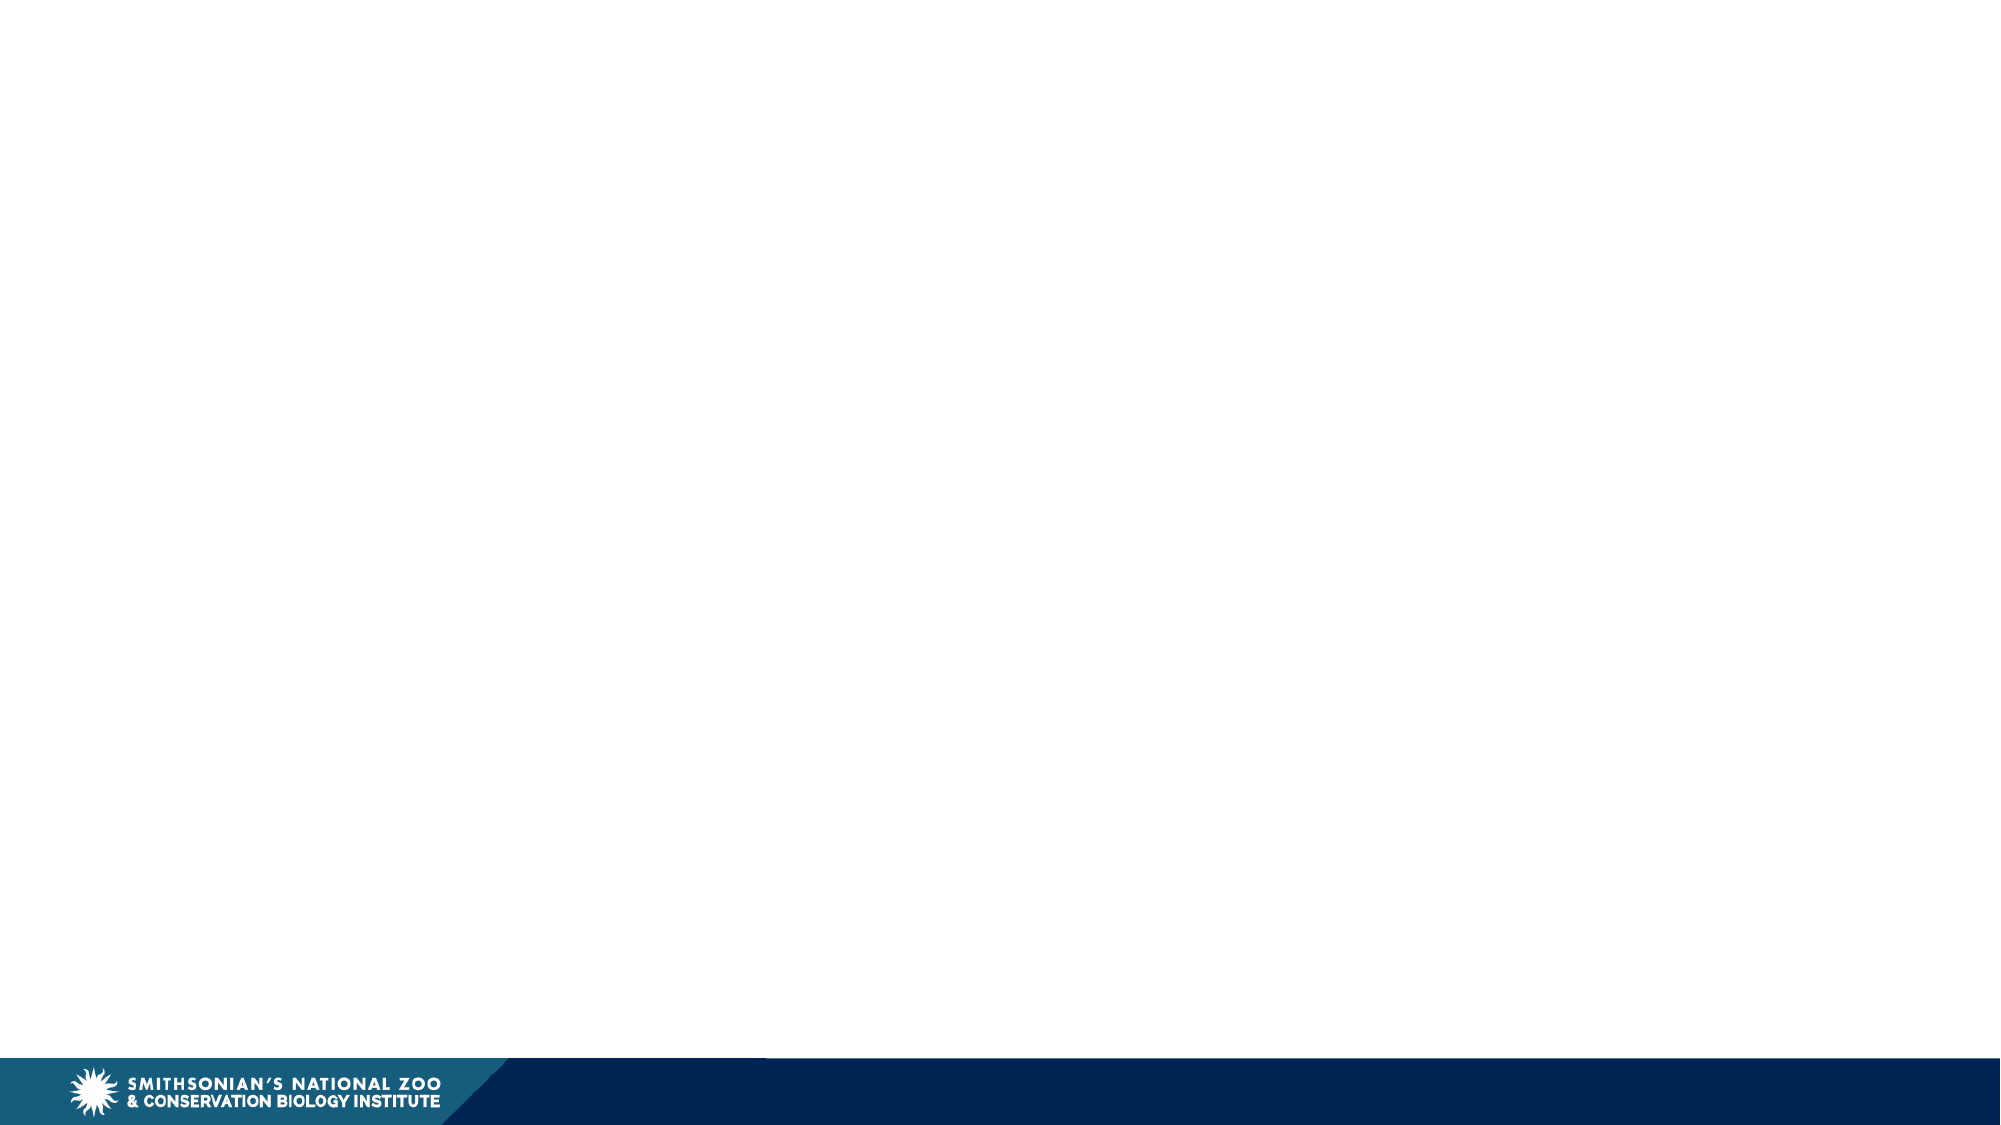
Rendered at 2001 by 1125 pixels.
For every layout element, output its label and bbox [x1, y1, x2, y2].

picture [0, 1058, 701, 1125]
